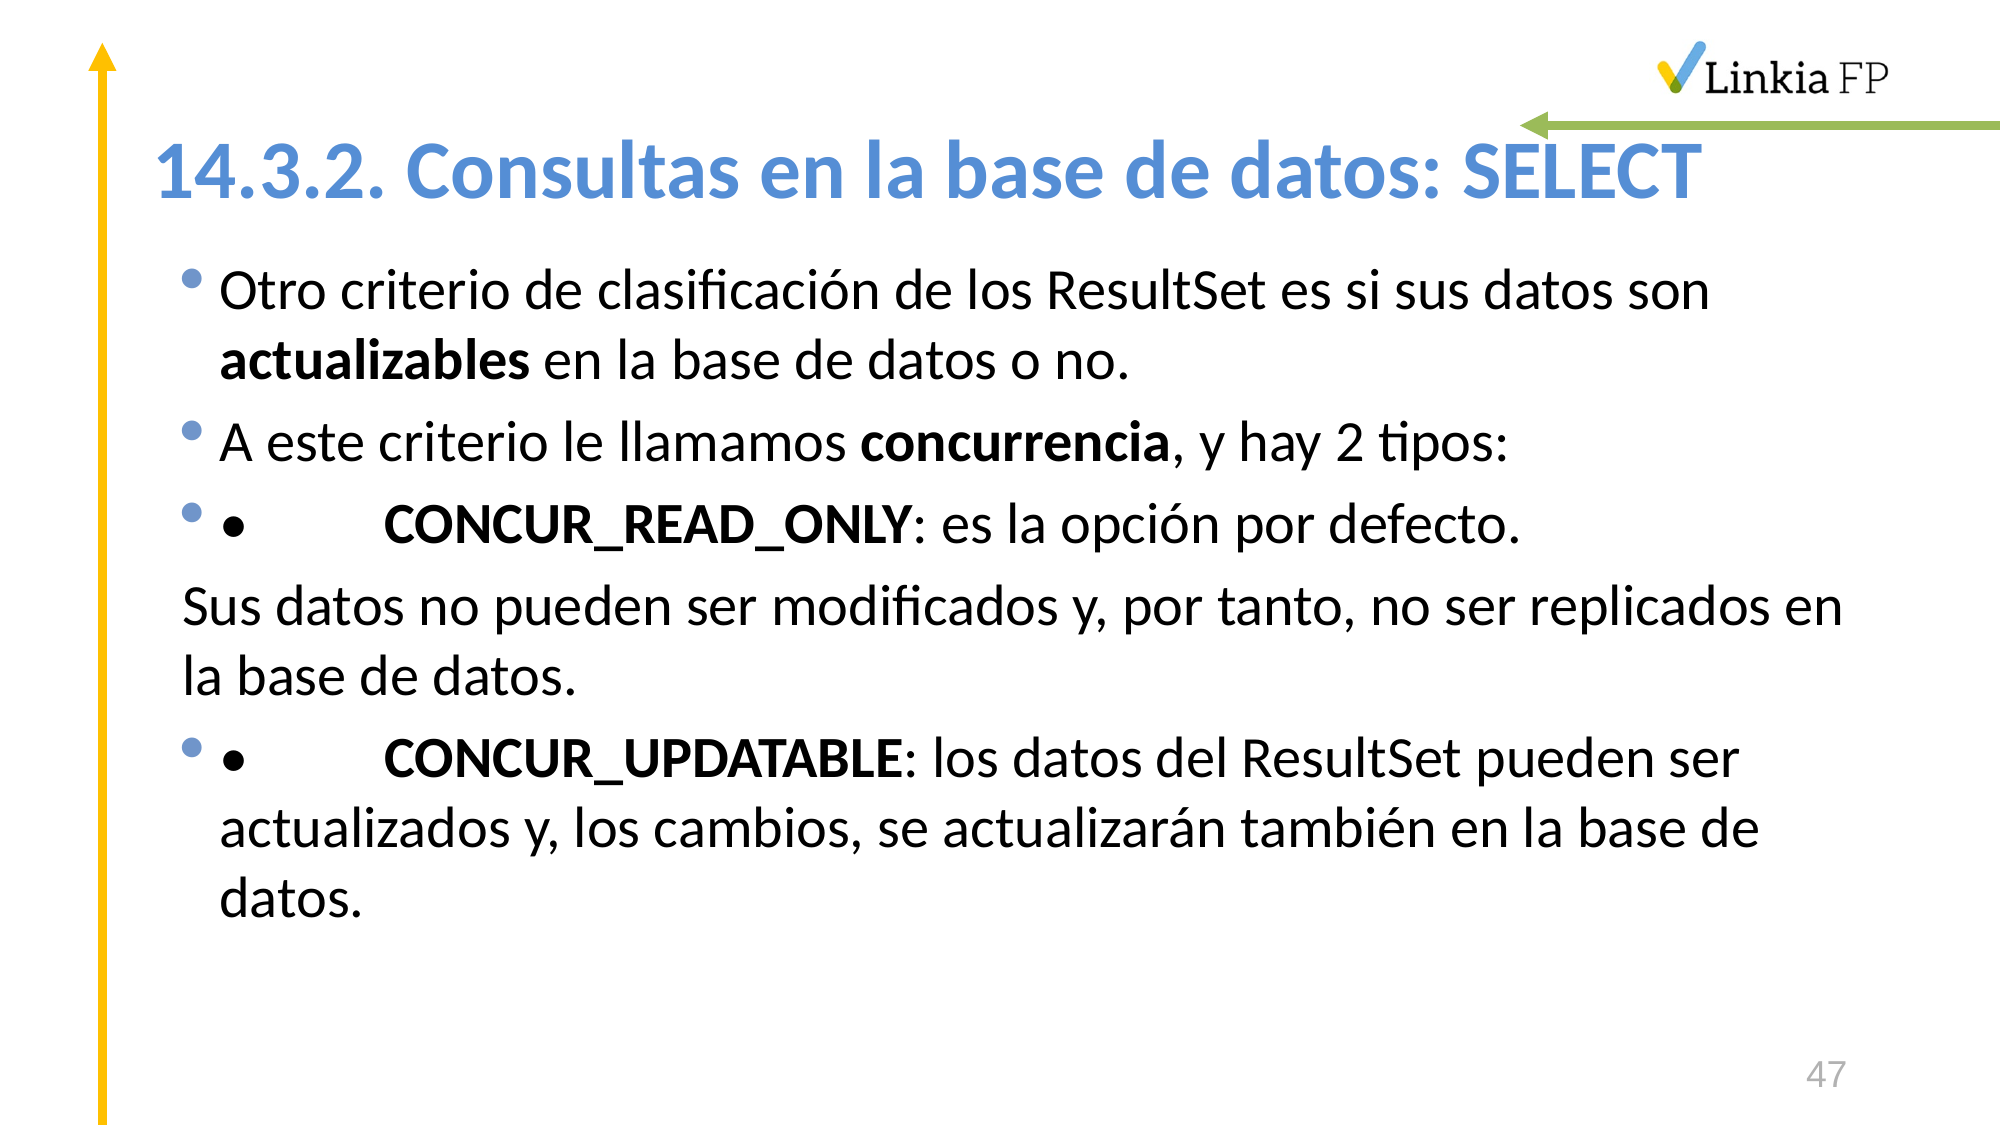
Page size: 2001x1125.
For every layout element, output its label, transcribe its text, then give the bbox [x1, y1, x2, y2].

slide_number 47 [1412, 1042, 1863, 1103]
text_box Otro criterio de clasificación de los ResultSet es si sus datos son actualizables en la base de datos o no. A este criterio le llamamos concurrencia, y hay 2 tipos: • CONCUR_READ_ONLY: es la opción por defecto. Sus datos no pueden ser modificados y, por tanto, no ser replicados en la base de datos. • CONCUR_UPDATABLE: los datos del ResultSet pueden ser actualizados y, los cambios, se actualizarán también en la base de datos. [161, 243, 1898, 937]
picture [1649, 39, 1900, 66]
title 14.3.2. Consultas en la base de datos: SELECT [137, 66, 1946, 266]
